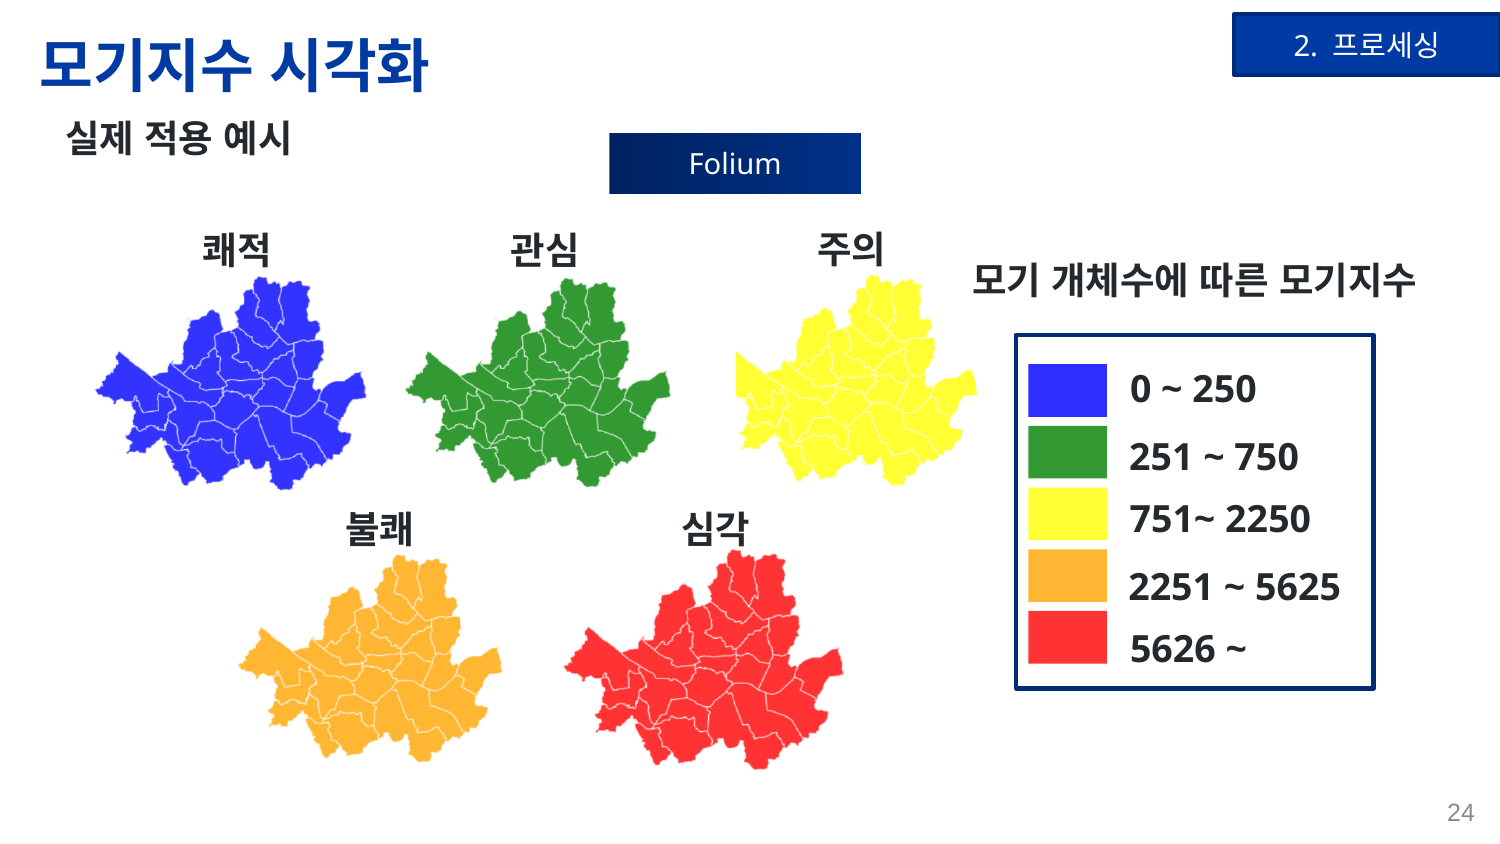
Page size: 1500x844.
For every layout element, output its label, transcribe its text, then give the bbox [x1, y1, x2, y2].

text_box 실제 적용 예시 [50, 108, 1364, 168]
text_box Folium [607, 131, 863, 196]
title 모기지수 시각화 [24, 14, 1291, 109]
text_box 2. 프로세싱 [1232, 12, 1500, 77]
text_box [70, 218, 1421, 771]
slide_number 24 [1152, 788, 1491, 834]
